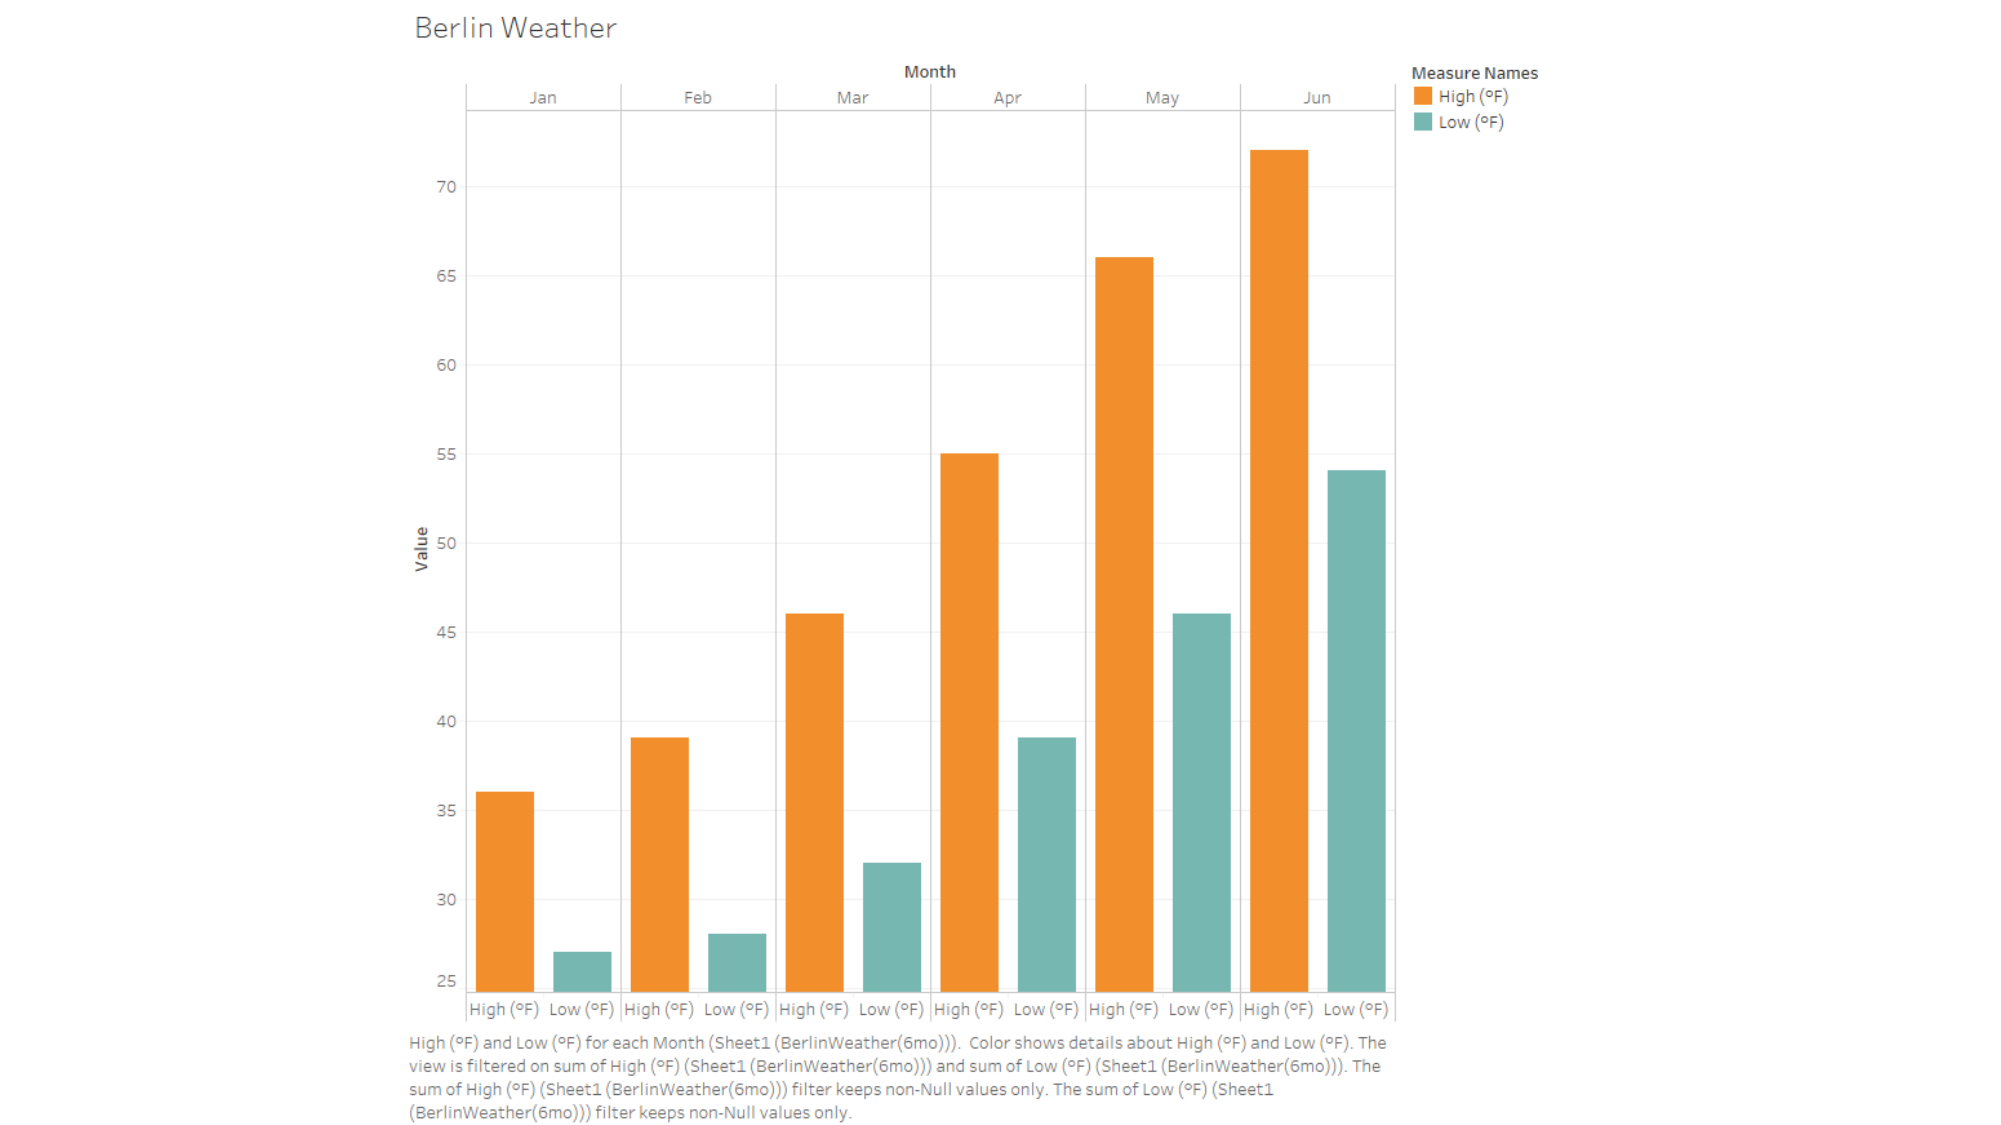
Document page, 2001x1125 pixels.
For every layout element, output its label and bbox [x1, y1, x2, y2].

picture [409, 0, 1591, 1125]
